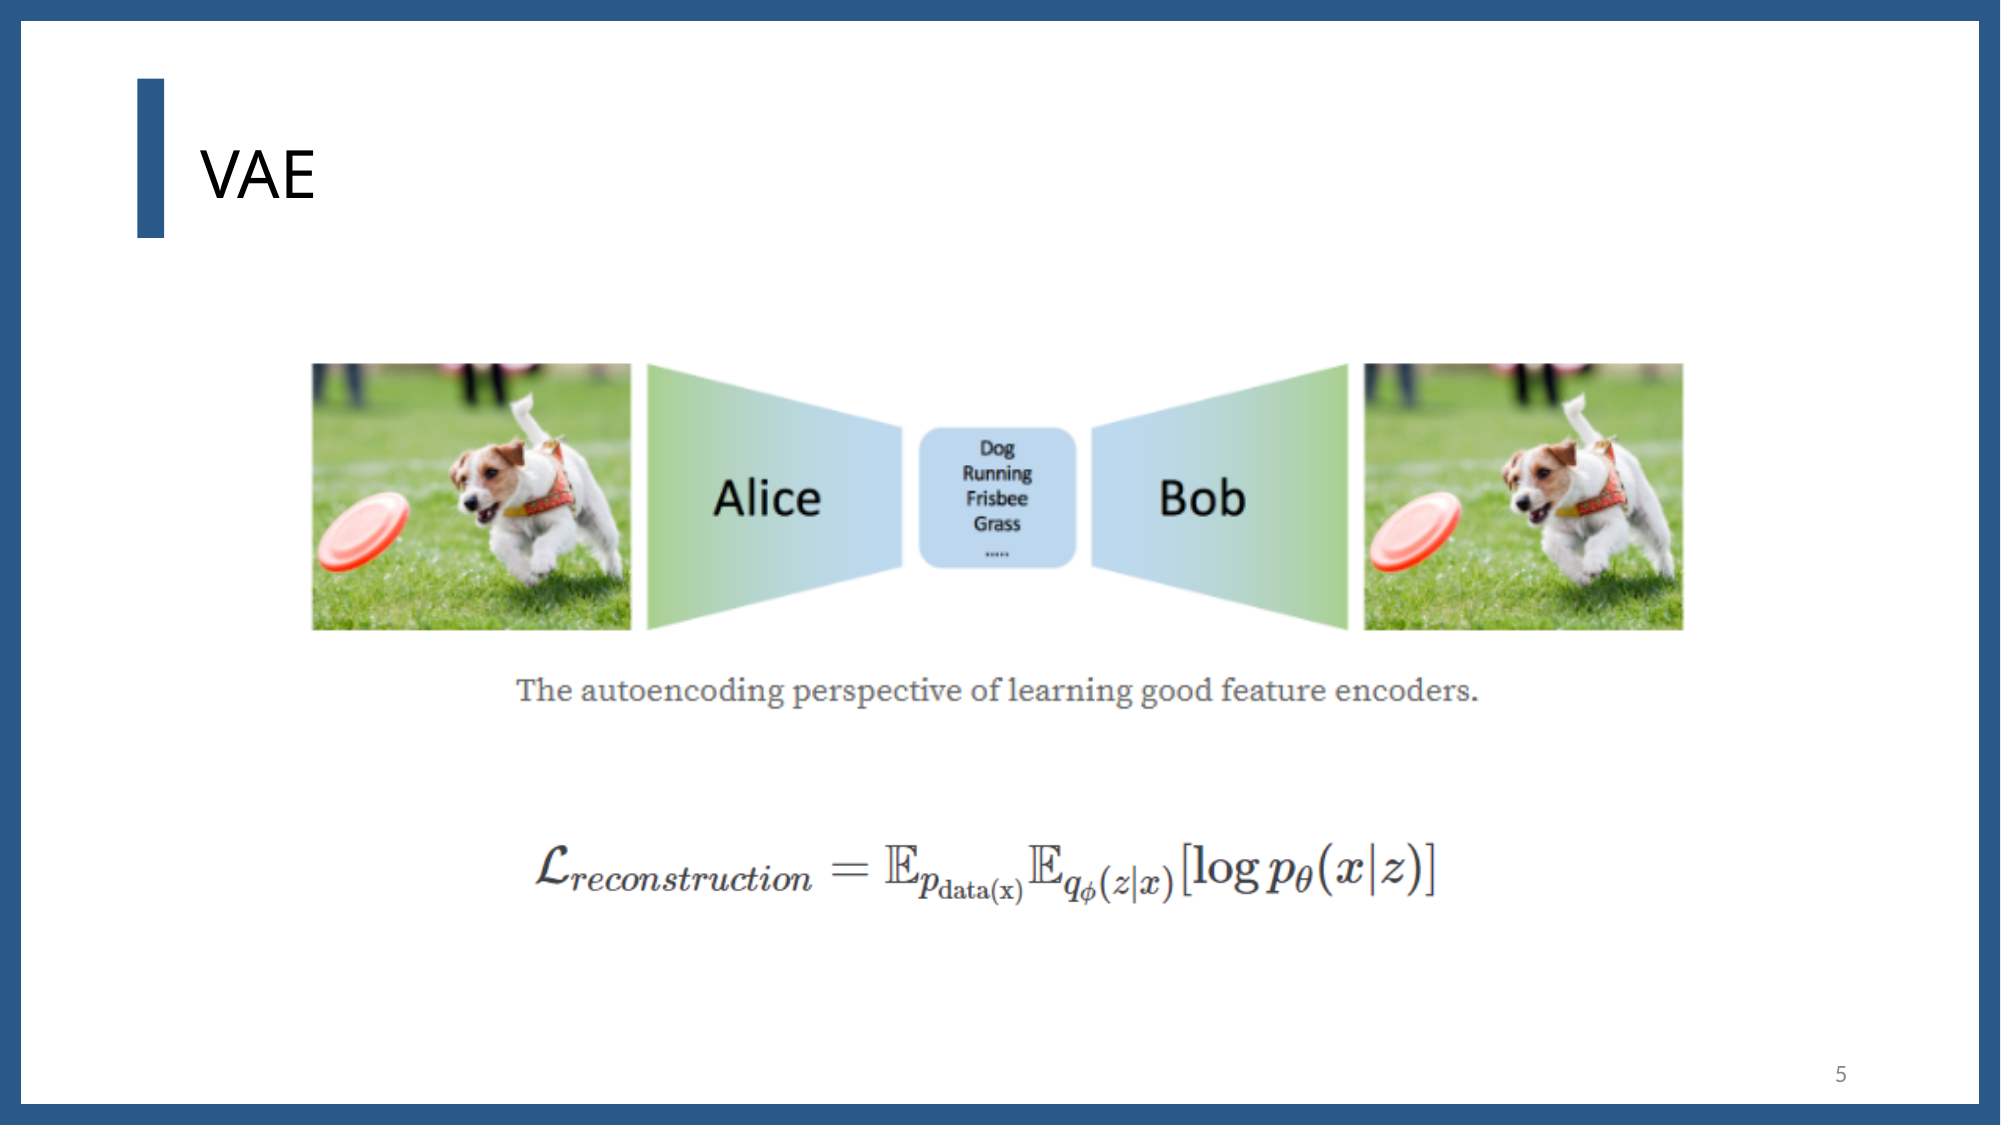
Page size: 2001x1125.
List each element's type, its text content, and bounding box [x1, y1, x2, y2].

picture [245, 311, 1755, 770]
picture [521, 803, 1479, 932]
title VAE [137, 59, 1863, 278]
slide_number 5 [1412, 1042, 1863, 1103]
